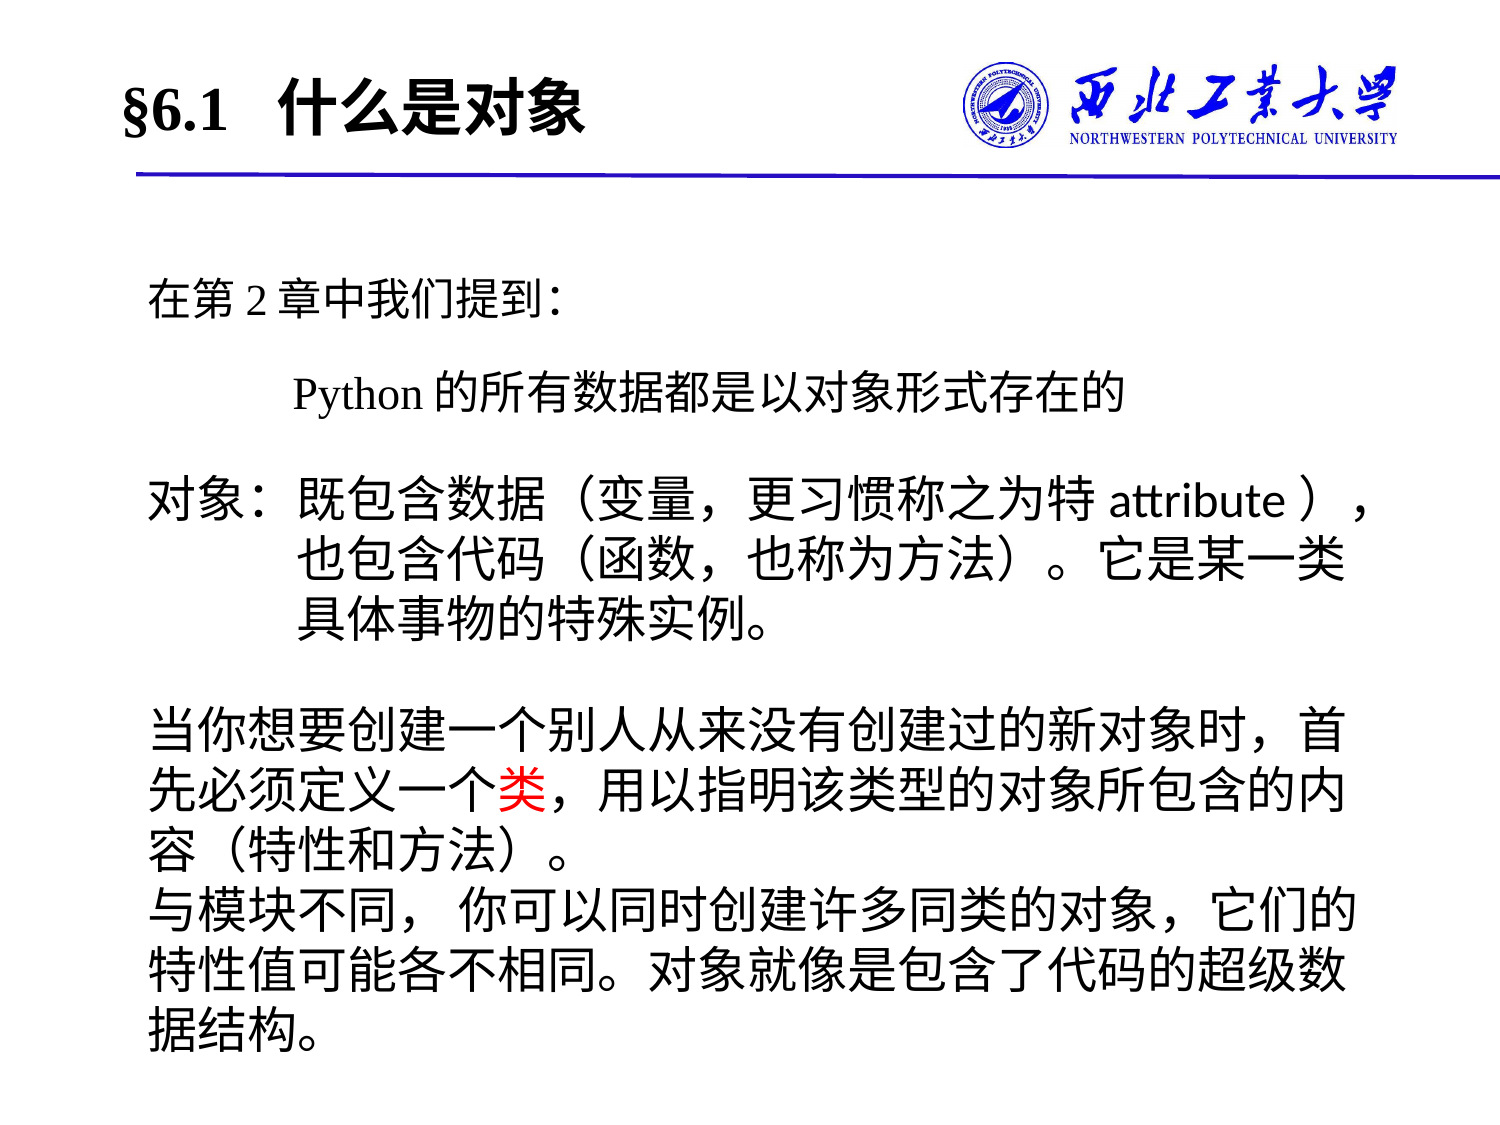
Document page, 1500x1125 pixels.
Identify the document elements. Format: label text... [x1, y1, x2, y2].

subtitle 在第2章中我们提到： Python的所有数据都是以对象形式存在的 [132, 226, 1370, 459]
picture [963, 62, 1397, 148]
text_box 对象：既包含数据（变量，更习惯称之为特attribute）， 也包含代码（函数，也称为方法）。它是某一类 具体事物的特殊实例。 [131, 459, 1399, 655]
title §6.1 什么是对象 [105, 69, 883, 168]
text_box 当你想要创建一个别人从来没有创建过的新对象时，首先必须定义一个类，用以指明该类型的对象所包含的内容（特性和方法）。 与模块不同， 你可以同时创建许多同类的对象，它们的特性值可能各不相同。对象就像是包含了代码的超级数据结构。 [132, 691, 1382, 1066]
